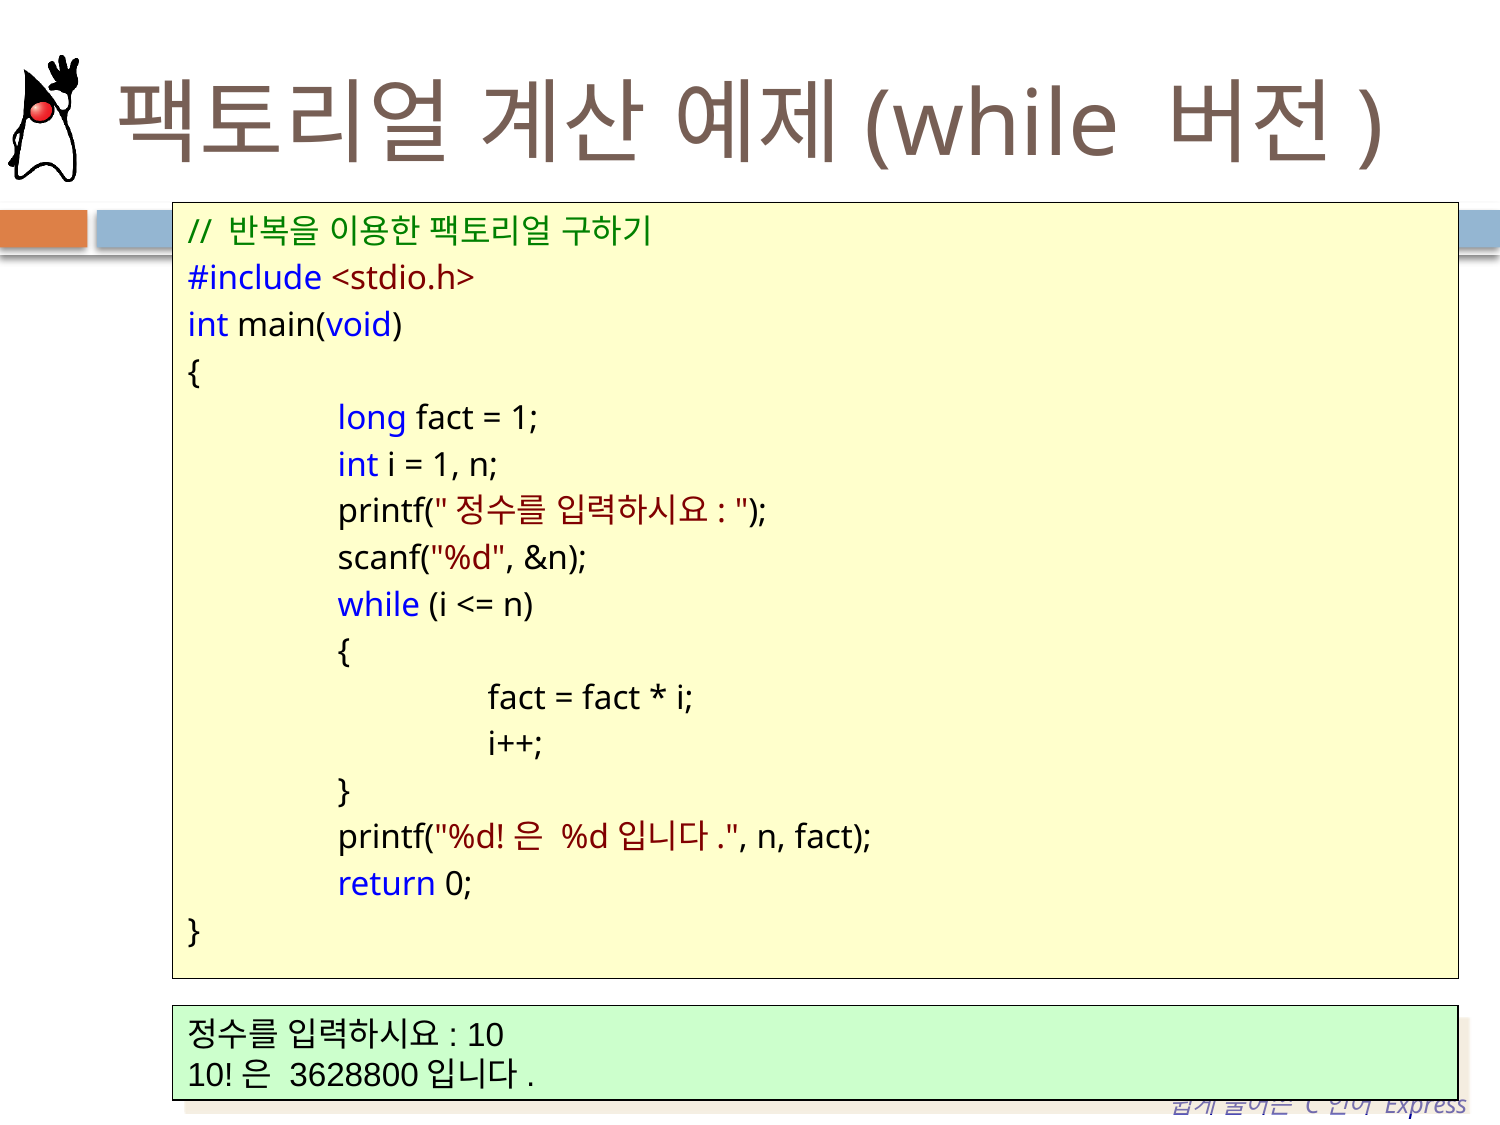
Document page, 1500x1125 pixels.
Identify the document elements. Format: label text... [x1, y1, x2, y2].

title 팩토리얼 계산 예제(while 버전) [100, 37, 1438, 200]
text_box // 반복을 이용한 팩토리얼 구하기 #include <stdio.h> int main(void) { long fact = 1; int i = 1, n; printf("정수를 입력하시요: "); scanf("%d", &n); while (i <= n) { fact = fact * i; i++; } printf("%d!은 %d입니다.", n, fact); return 0; } [172, 202, 1459, 979]
text_box 정수를 입력하시요: 10 10!은 3628800입니다. [172, 1005, 1459, 1100]
picture [8, 55, 79, 182]
